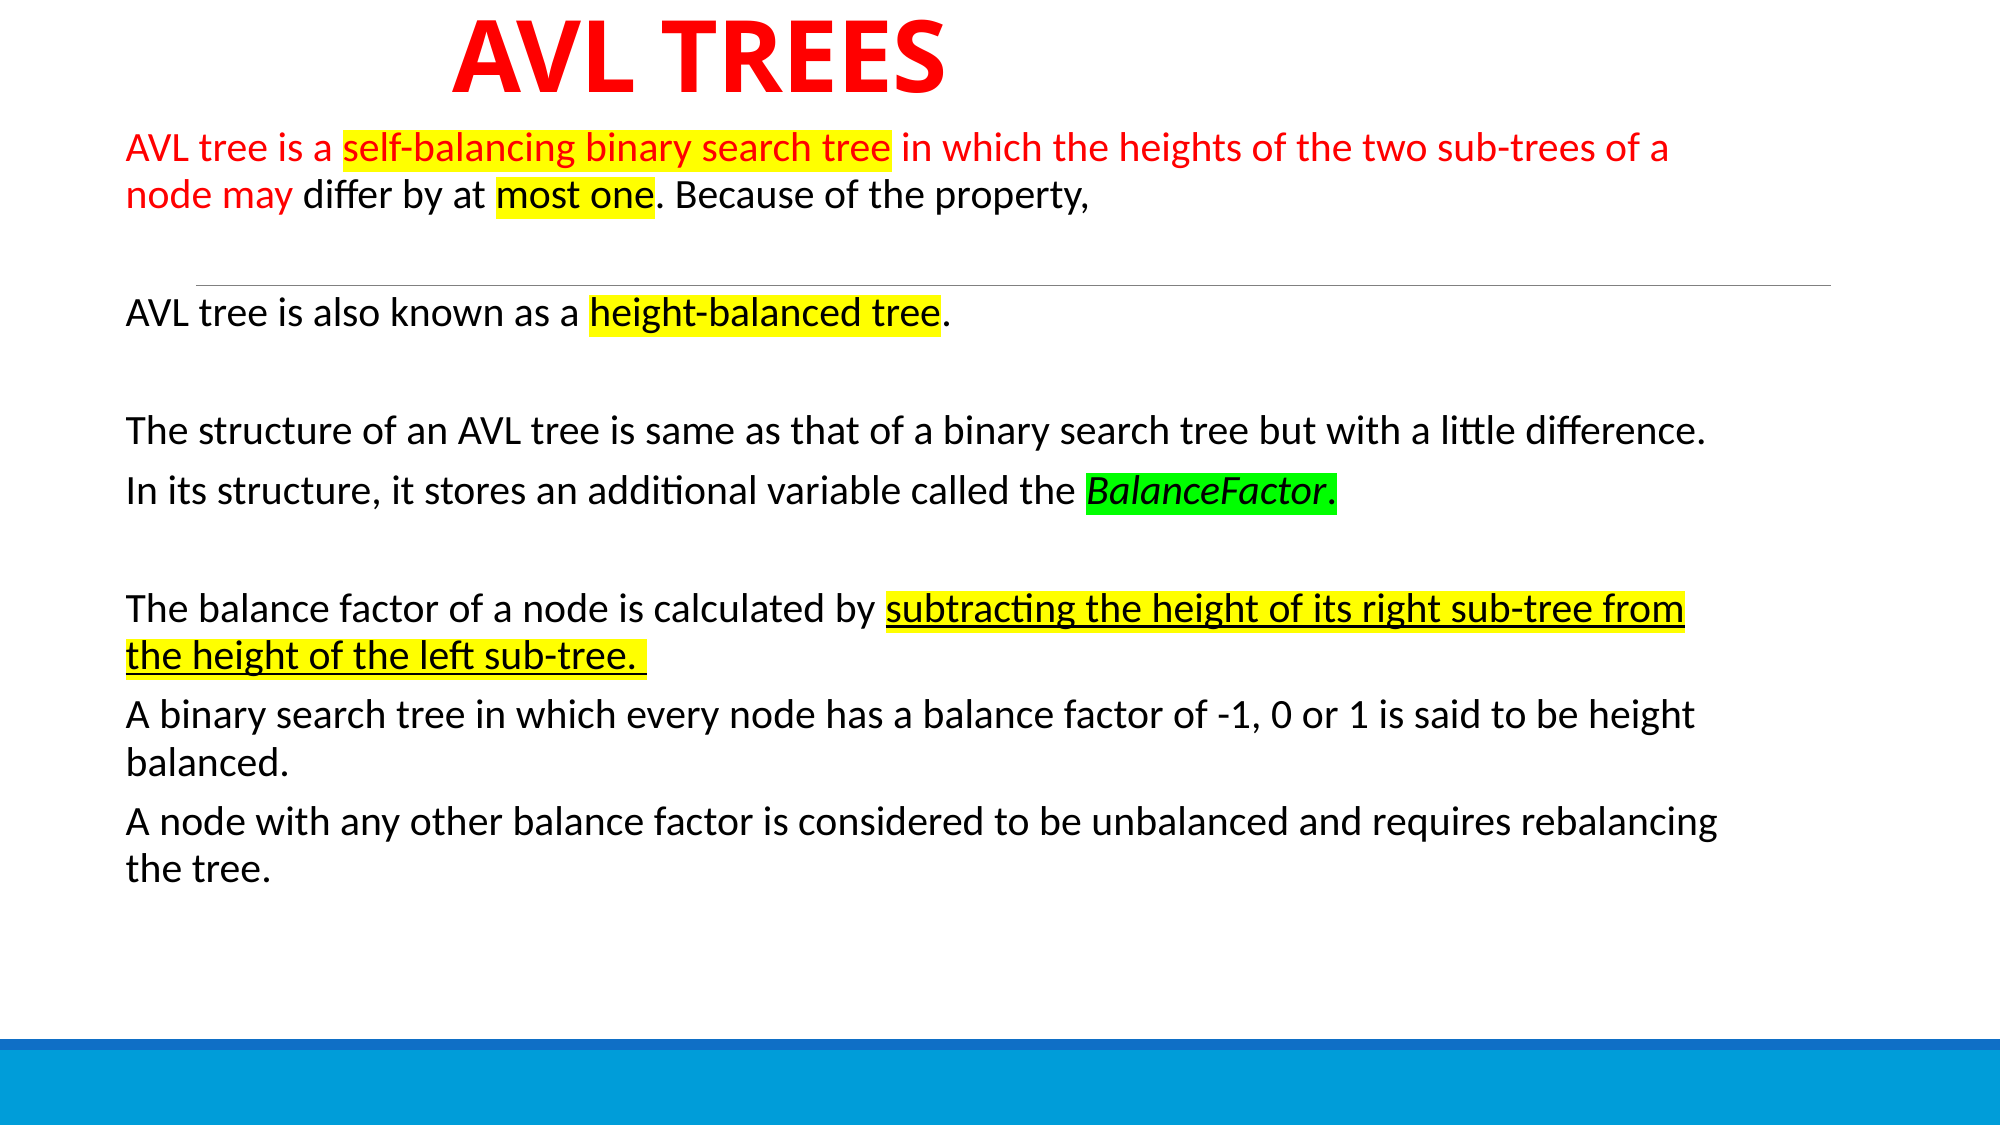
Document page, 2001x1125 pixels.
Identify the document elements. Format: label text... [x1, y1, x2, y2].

title AVL TREES [437, 0, 1600, 87]
list AVL tree is a self-balancing binary search tree in which the heights of the two sub-trees of a node may differ by at most one. Because of the property, AVL tree is also known as a height-balanced tree. The structure of an AVL tree is same as that of a binary search tree but with a little difference. In its structure, it stores an additional variable called the BalanceFactor. The balance factor of a node is calculated by subtracting the height of its right sub-tree from the height of the left sub-tree. A binary search tree in which every node has a balance factor of -1, 0 or 1 is said to be height balanced. A node with any other balance factor is considered to be unbalanced and requires rebalancing the tree. [110, 87, 1733, 982]
